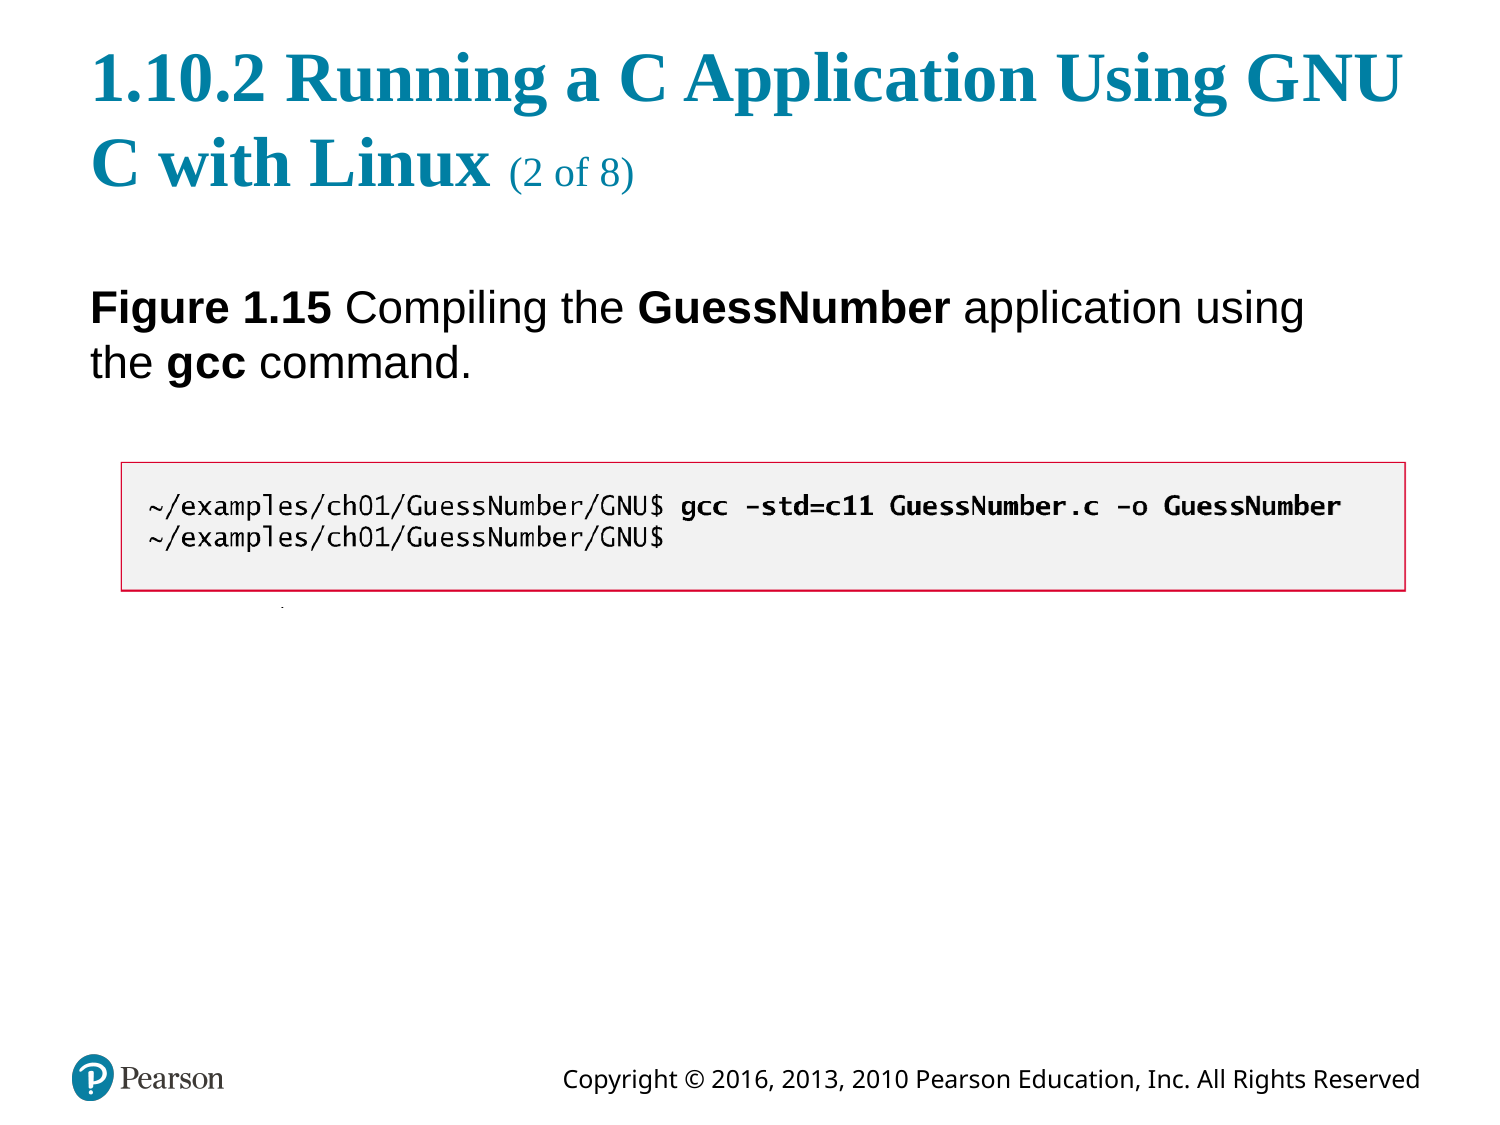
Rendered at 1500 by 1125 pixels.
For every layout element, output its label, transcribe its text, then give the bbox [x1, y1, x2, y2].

list Figure 1.15 Compiling the GuessNumber application using the g c c command. [75, 262, 1390, 401]
title 1.10.2 Running a C Application Using G N U C with Linux (2 of 8) [75, 35, 1425, 216]
picture [98, 1054, 224, 1101]
picture [72, 1054, 88, 1070]
picture [72, 1087, 83, 1101]
picture [80, 1063, 106, 1088]
picture [100, 447, 1426, 608]
